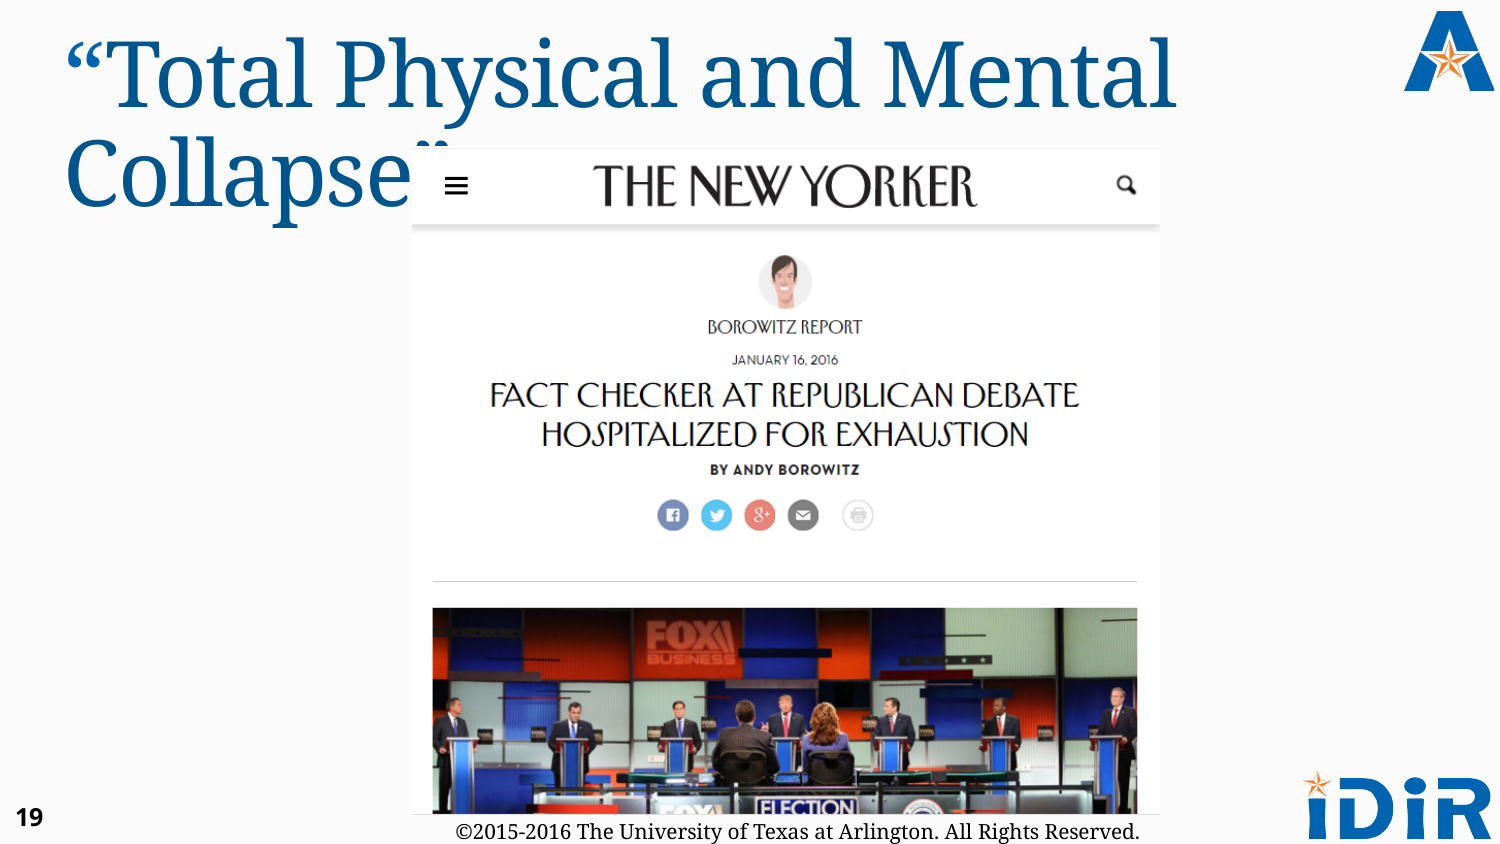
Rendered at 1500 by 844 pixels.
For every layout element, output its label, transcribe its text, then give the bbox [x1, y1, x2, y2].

picture [1301, 769, 1495, 844]
title “Total Physical and Mental Collapse” [63, 28, 1436, 130]
picture [412, 146, 1160, 816]
picture [1404, 11, 1495, 91]
slide_number 19 [0, 796, 350, 842]
